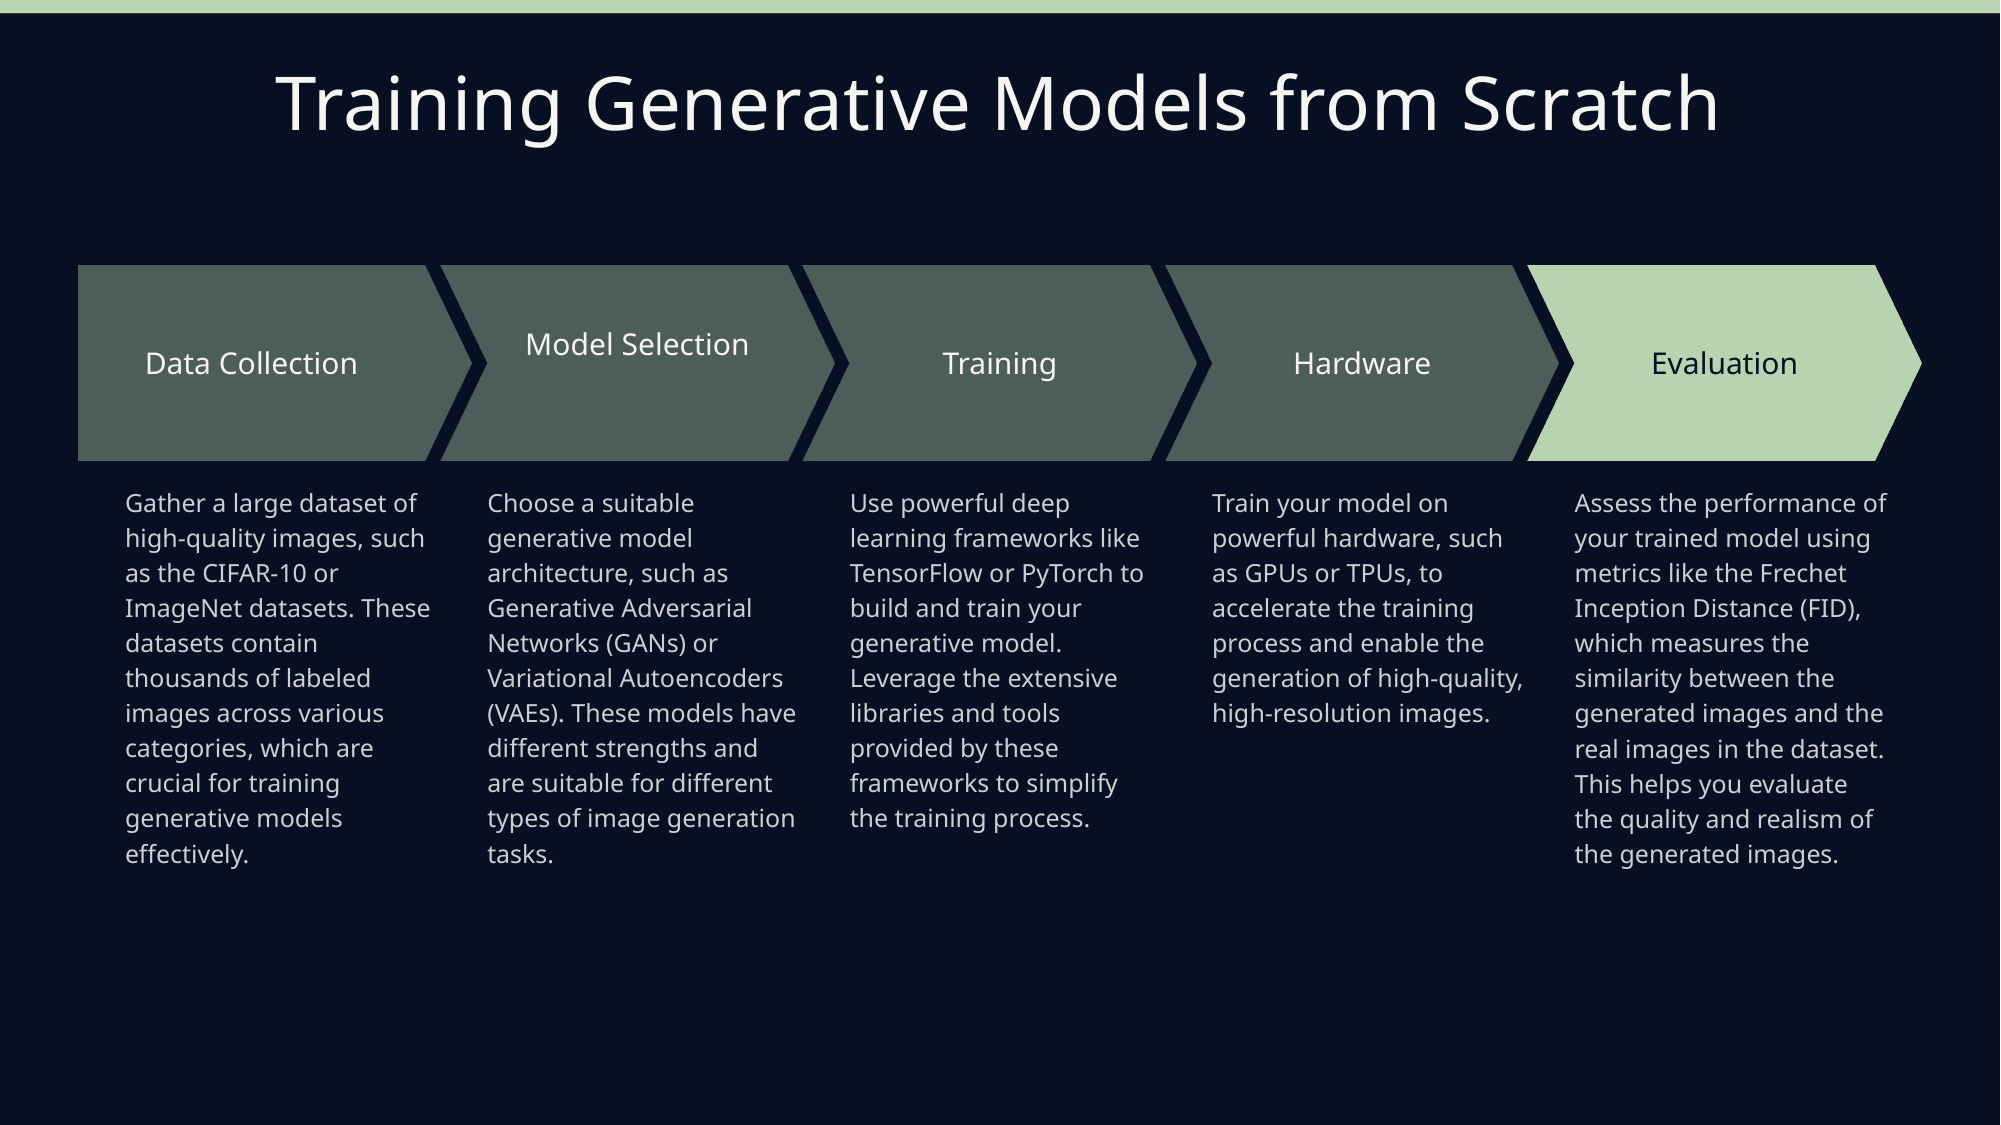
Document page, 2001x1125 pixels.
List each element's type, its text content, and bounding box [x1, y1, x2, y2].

picture [0, 0, 2000, 15]
text_box Gather a large dataset of high-quality images, such as the CIFAR-10 or ImageNet datasets. These datasets contain thousands of labeled images across various categories, which are crucial for training generative models effectively. [124, 482, 438, 1008]
picture [77, 265, 1922, 461]
text_box Assess the performance of your trained model using metrics like the Frechet Inception Distance (FID), which measures the similarity between the generated images and the real images in the dataset. This helps you evaluate the quality and realism of the generated images. [1574, 482, 1888, 1078]
text_box Choose a suitable generative model architecture, such as Generative Adversarial Networks (GANs) or Variational Autoencoders (VAEs). These models have different strengths and are suitable for different types of image generation tasks. [487, 482, 801, 1043]
text_box Training Generative Models from Scratch [0, 65, 2000, 145]
text_box Use powerful deep learning frameworks like TensorFlow or PyTorch to build and train your generative model. Leverage the extensive libraries and tools provided by these frameworks to simplify the training process. [849, 482, 1163, 973]
text_box Train your model on powerful hardware, such as GPUs or TPUs, to accelerate the training process and enable the generation of high-quality, high-resolution images. [1212, 482, 1525, 868]
